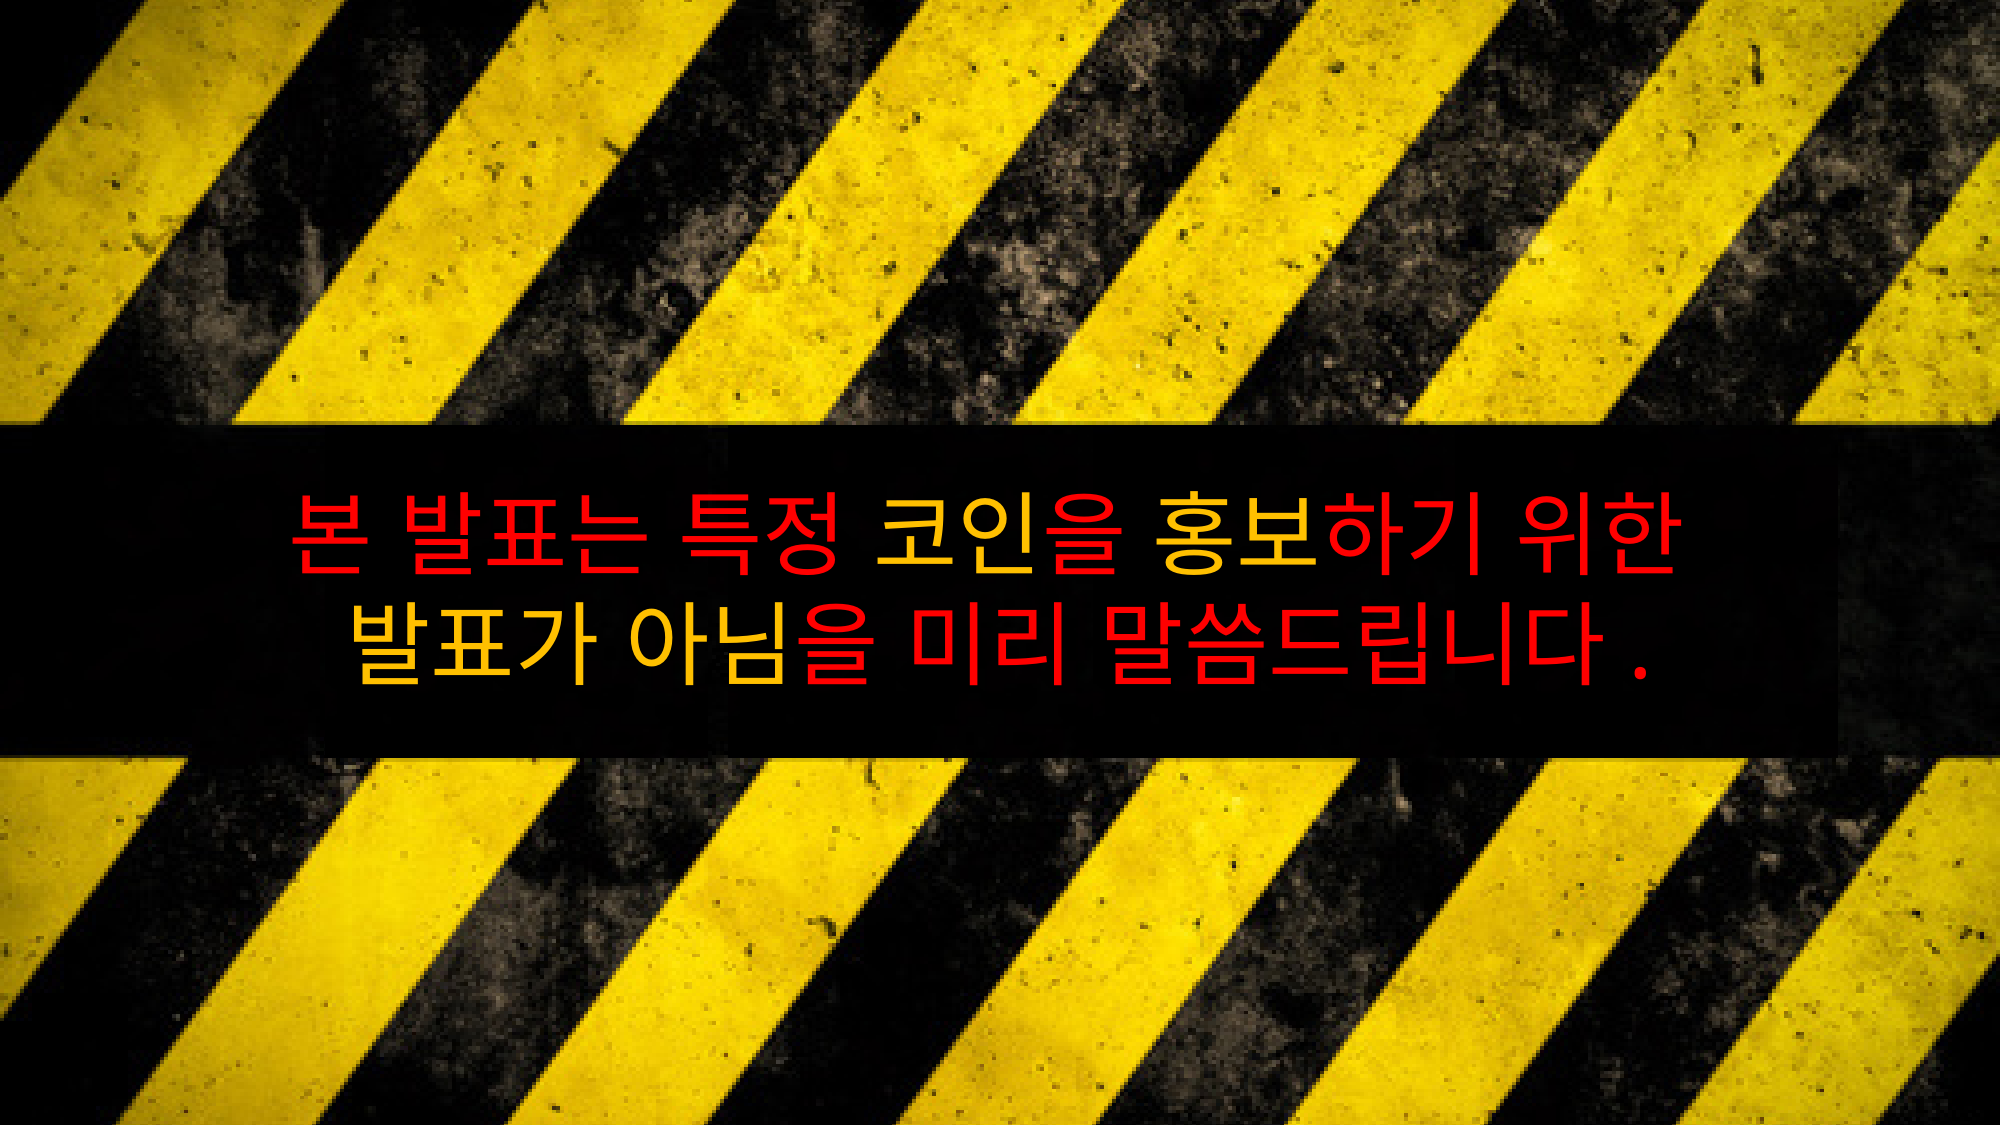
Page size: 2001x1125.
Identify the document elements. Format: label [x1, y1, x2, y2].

text_box [0, 0, 2000, 1125]
